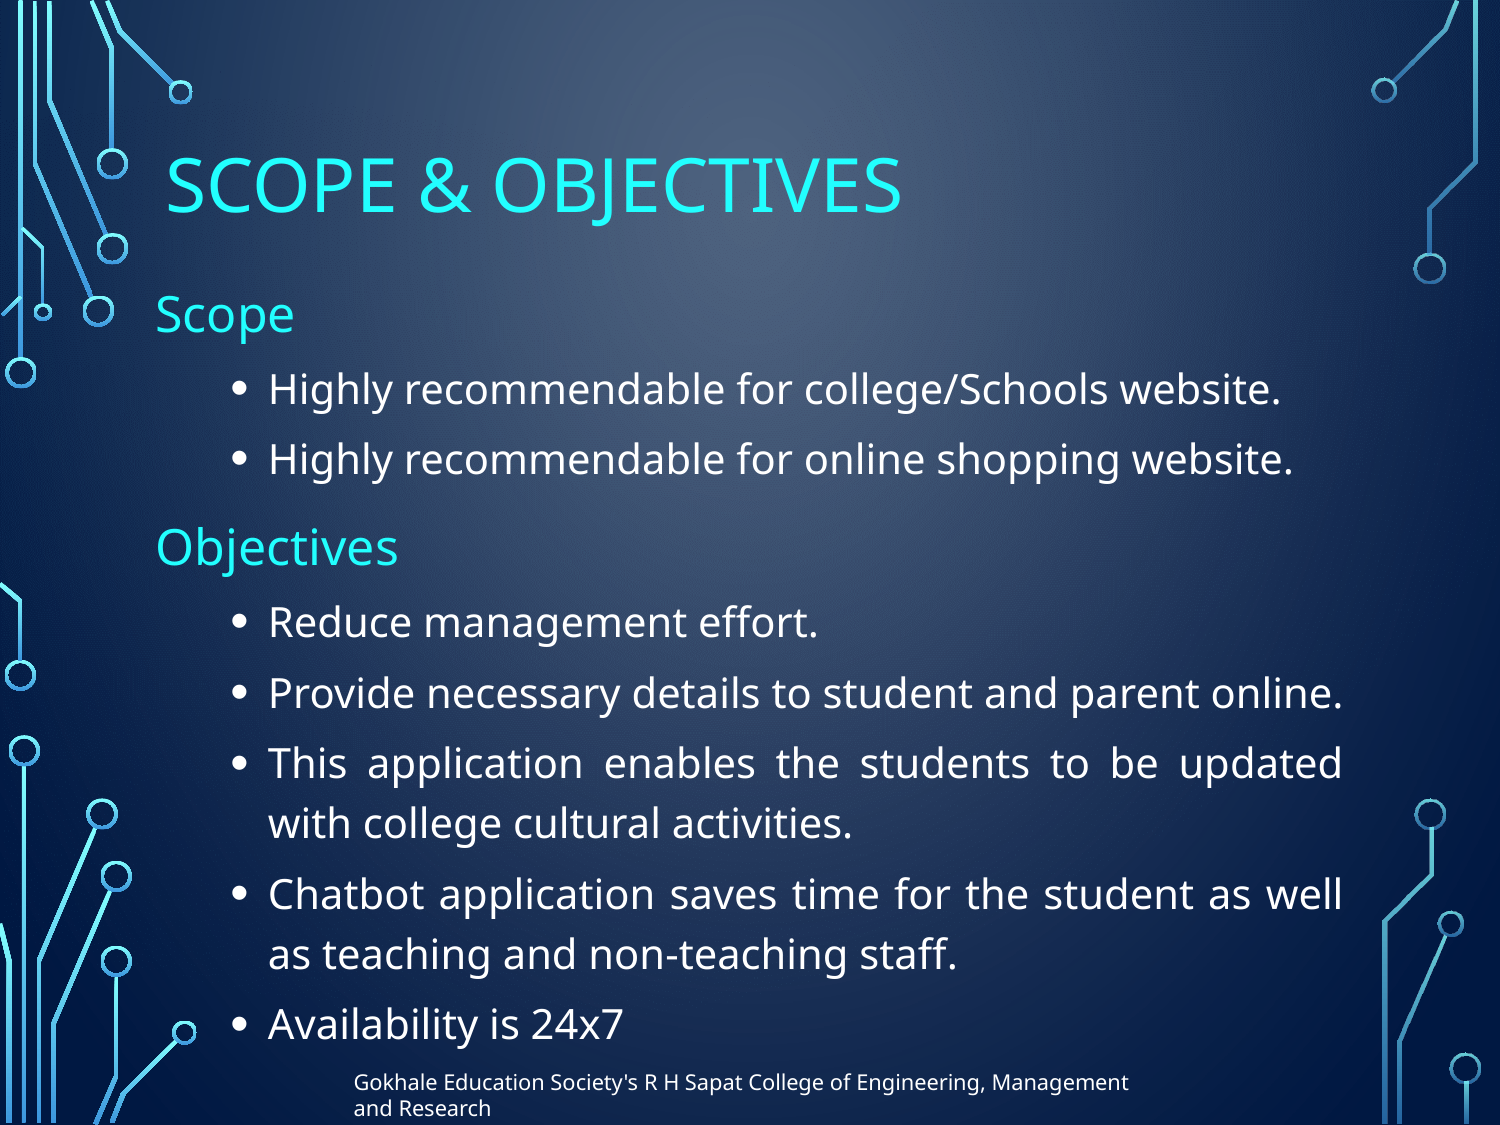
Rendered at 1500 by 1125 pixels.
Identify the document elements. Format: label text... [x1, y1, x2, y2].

title Scope & Objectives [150, 101, 1360, 275]
footer Gokhale Education Society's R H Sapat College of Engineering, Management and Research [338, 1065, 1161, 1125]
list Scope Highly recommendable for college/Schools website. Highly recommendable for online shopping website. Objectives Reduce management effort. Provide necessary details to student and parent online. This application enables the students to be updated with college cultural activities. Chatbot application saves time for the student as well as teaching and non-teaching staff. Availability is 24x7 [140, 262, 1360, 1066]
